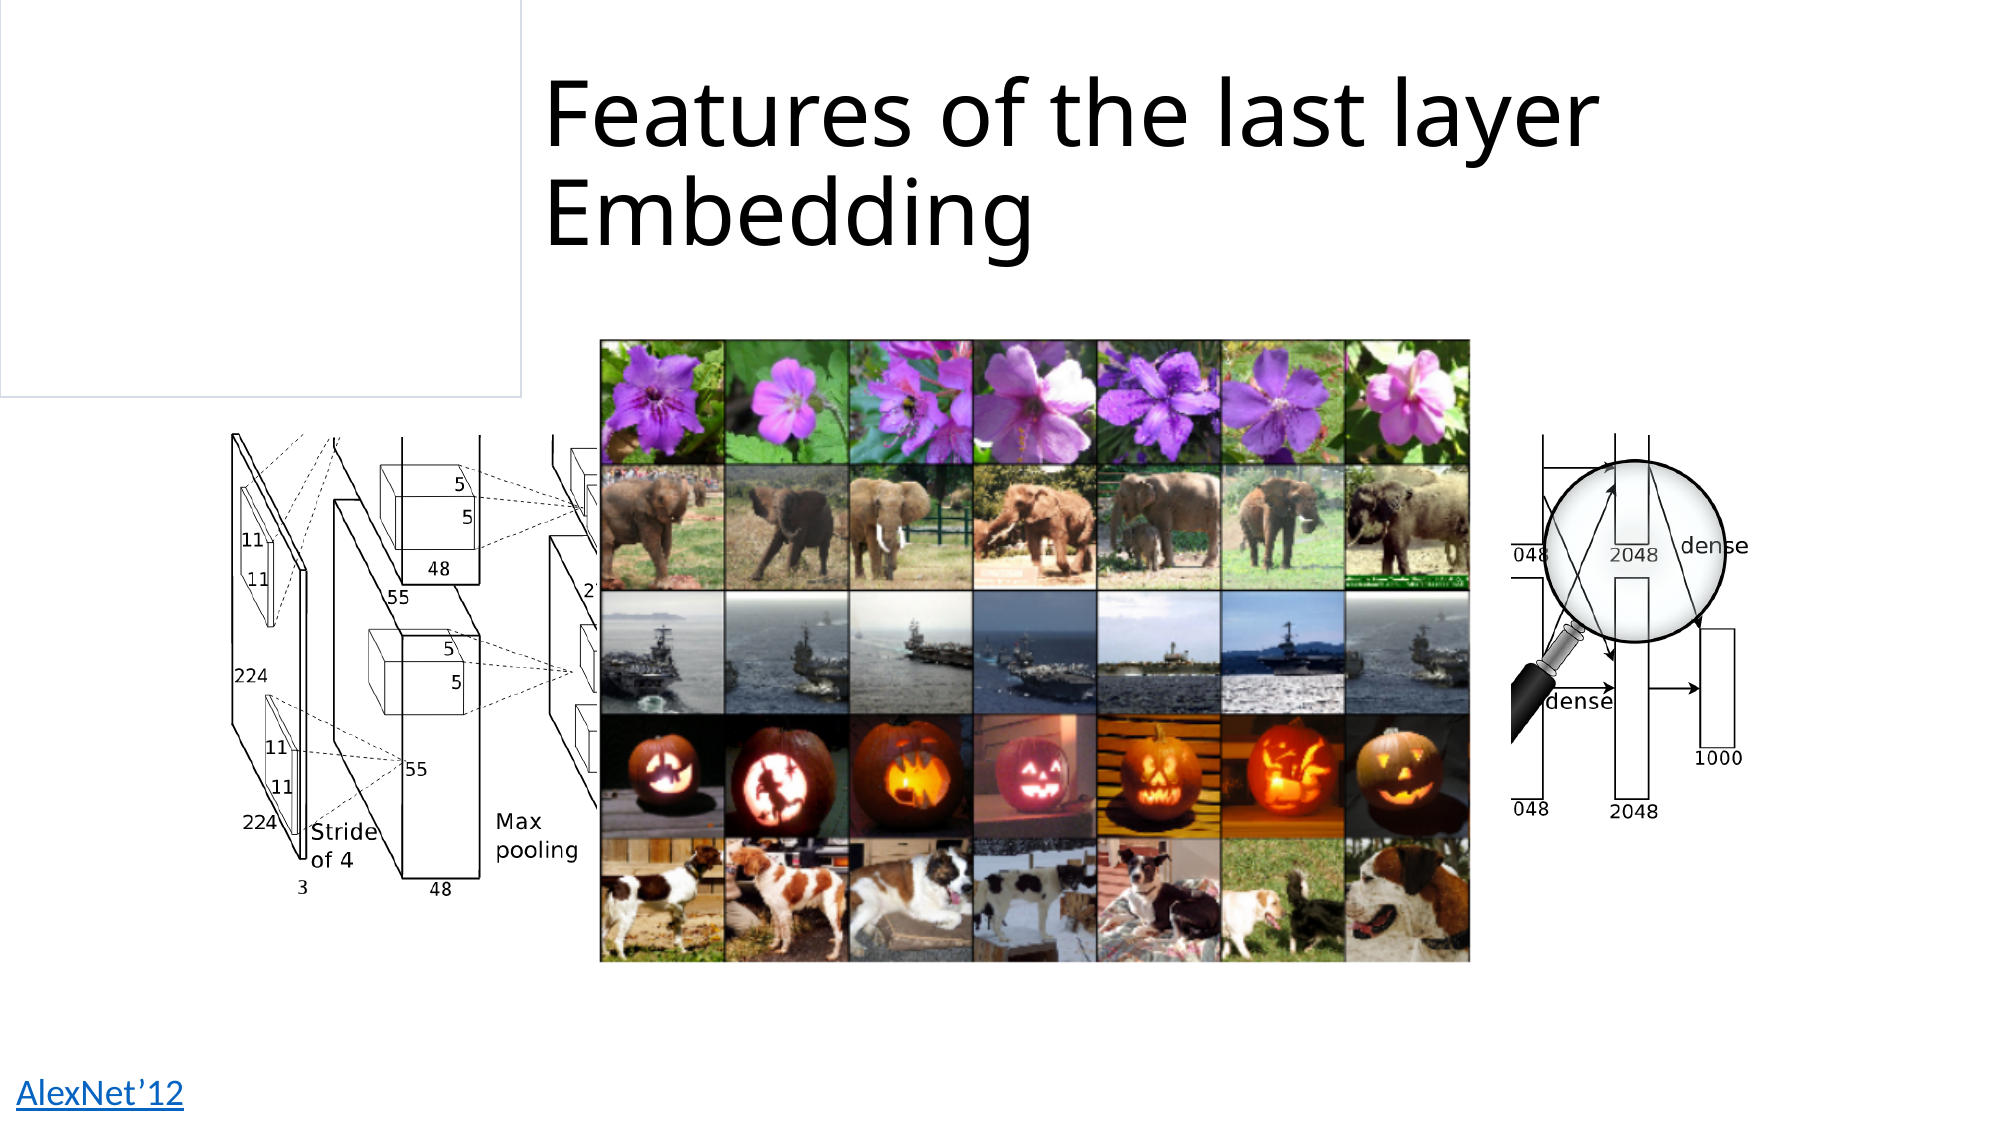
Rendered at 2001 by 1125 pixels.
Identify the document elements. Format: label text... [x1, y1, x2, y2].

text_box AlexNet’12 [1, 1060, 200, 1121]
picture [175, 277, 1761, 978]
title Features of the last layer Embedding [528, 59, 1863, 278]
